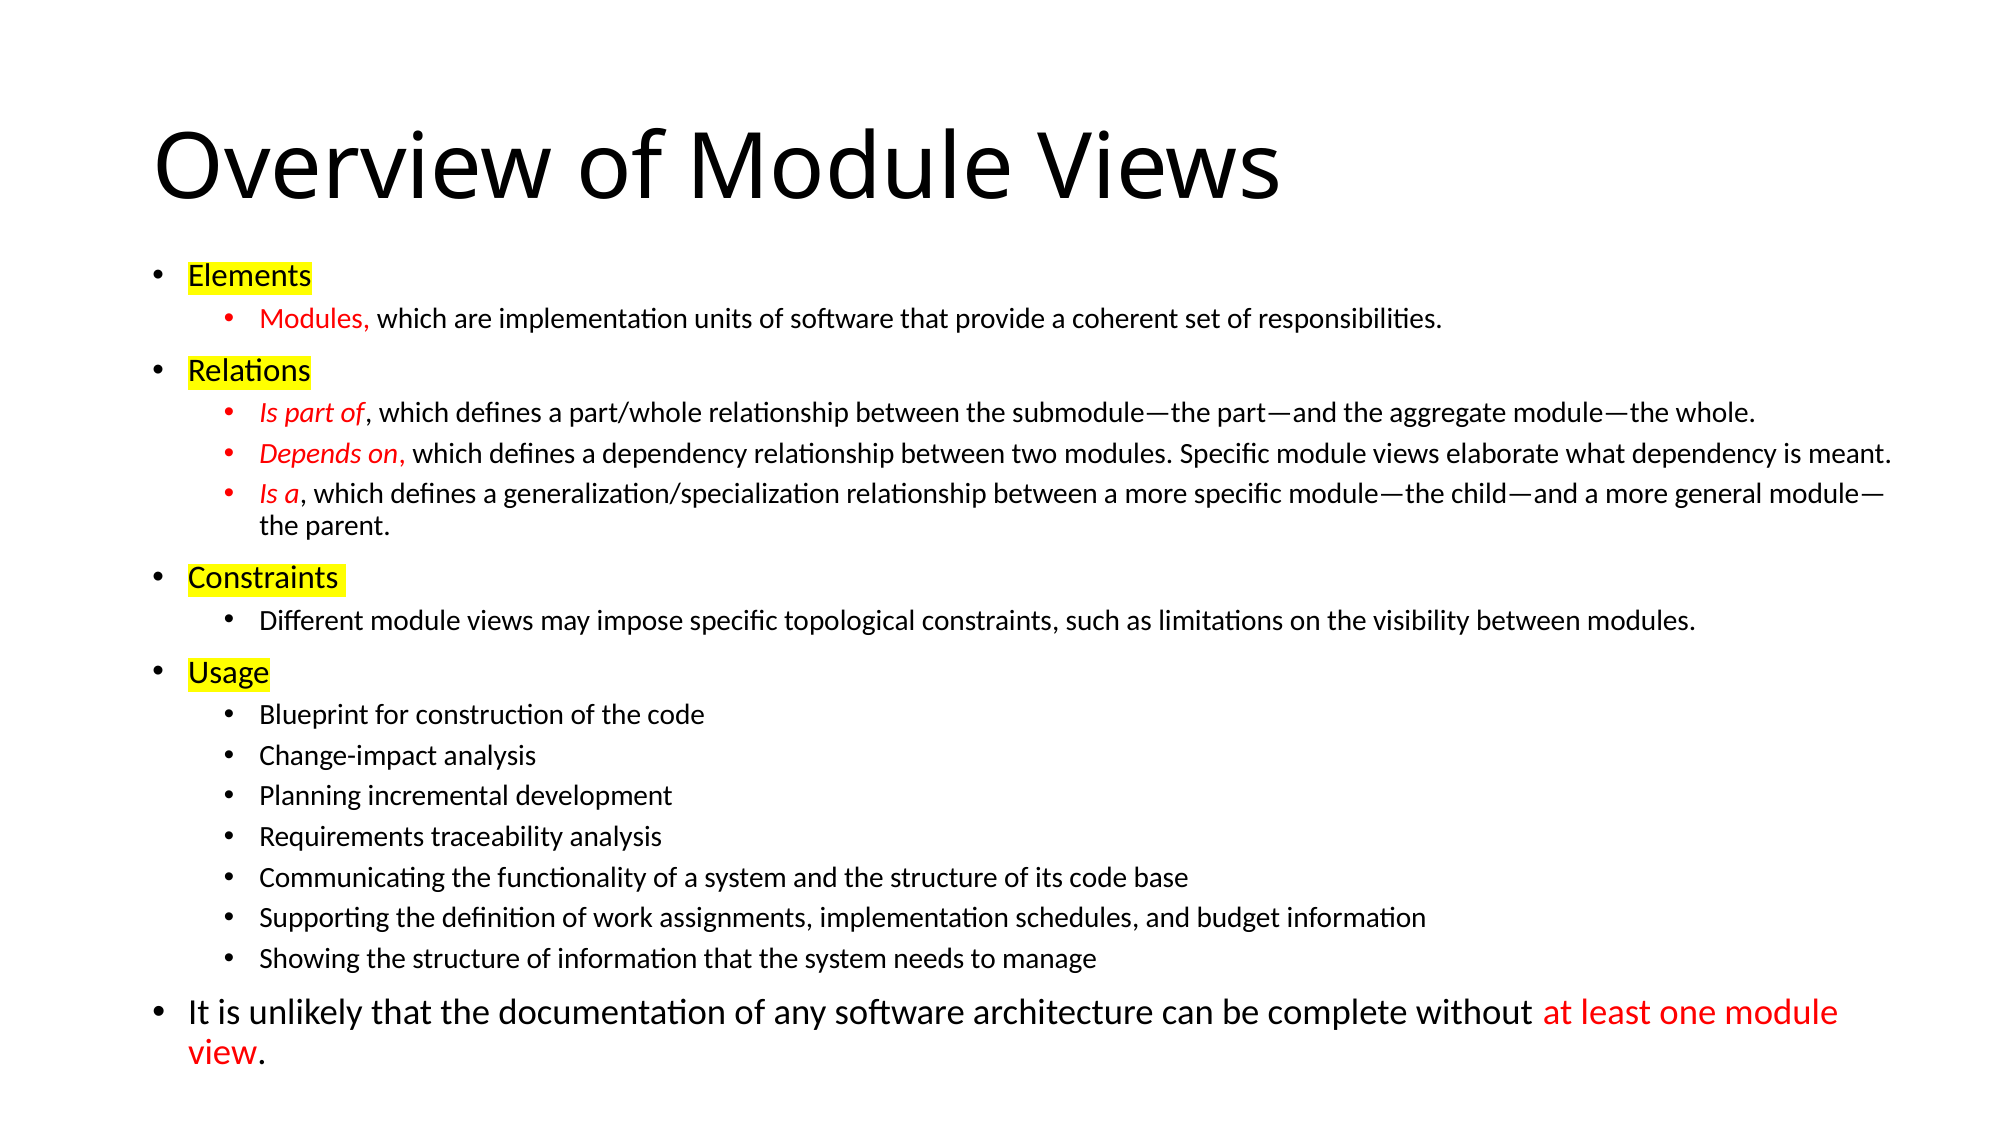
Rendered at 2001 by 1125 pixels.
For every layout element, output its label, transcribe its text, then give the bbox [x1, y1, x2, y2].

title Overview of Module Views [137, 59, 1863, 250]
list Elements Modules, which are implementation units of software that provide a coherent set of responsibilities. Relations Is part of, which defines a part/whole relationship between the submodule—the part—and the aggregate module—the whole. Depends on, which defines a dependency relationship between two modules. Specific module views elaborate what dependency is meant. Is a, which defines a generalization/specialization relationship between a more specific module—the child—and a more general module—the parent. Constraints Different module views may impose specific topological constraints, such as limitations on the visibility between modules. Usage Blueprint for construction of the code Change-impact analysis Planning incremental development Requirements traceability analysis Communicating the functionality of a system and the structure of its code base Supporting the definition of work assignments, implementation schedules, and budget information Showing the structure of information that the system needs to manage It is unlikely that the documentation of any software architecture can be complete without at least one module view. [137, 250, 1923, 1113]
